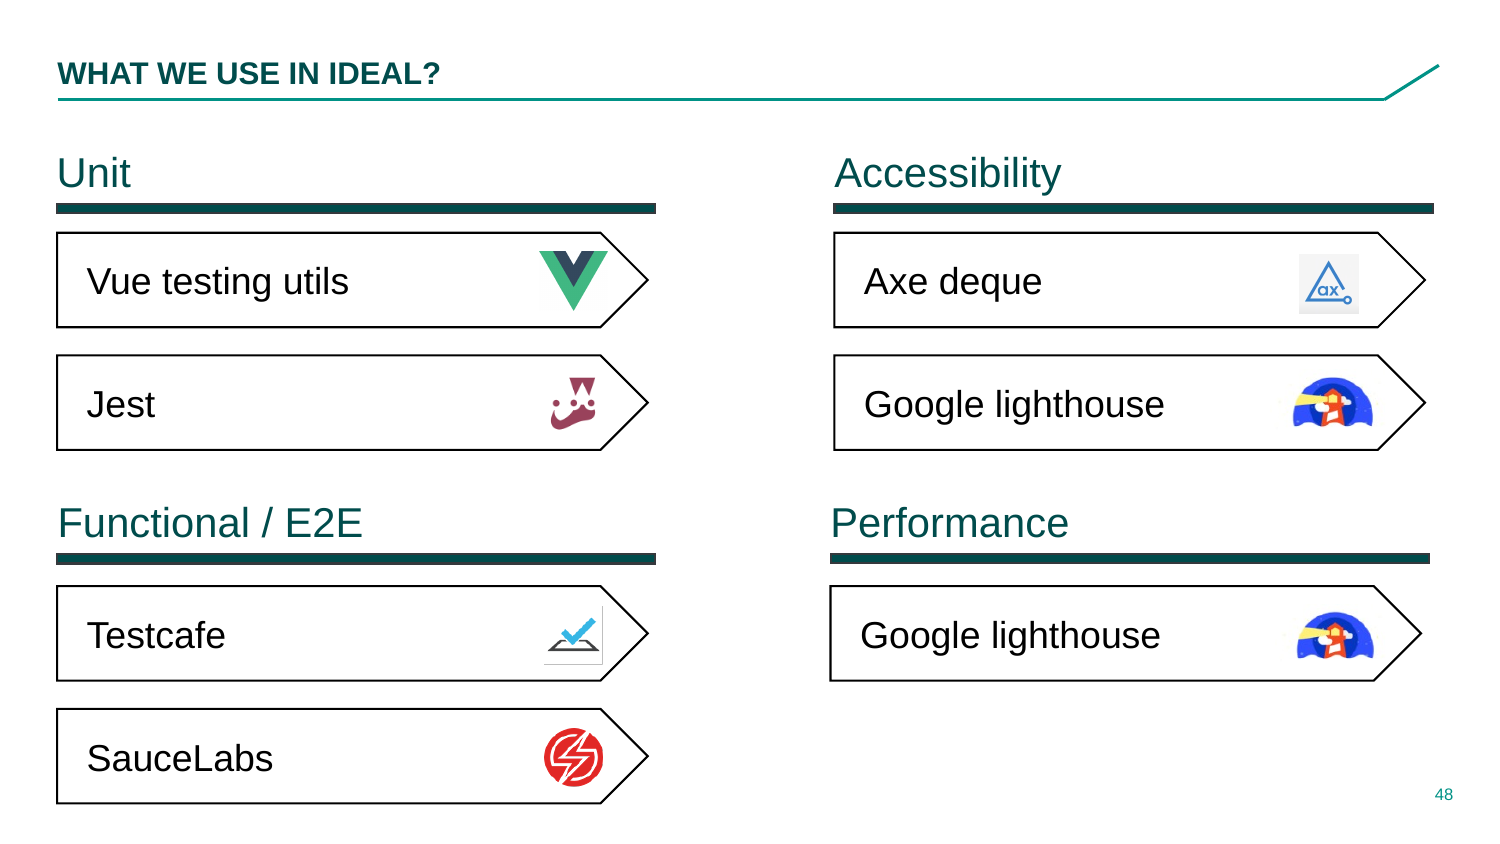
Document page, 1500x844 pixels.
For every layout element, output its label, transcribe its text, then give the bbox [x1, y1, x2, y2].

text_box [814, 488, 1429, 681]
list What we Use in Ideal? [57, 57, 1442, 93]
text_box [41, 138, 656, 450]
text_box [41, 488, 656, 804]
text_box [818, 138, 1433, 450]
